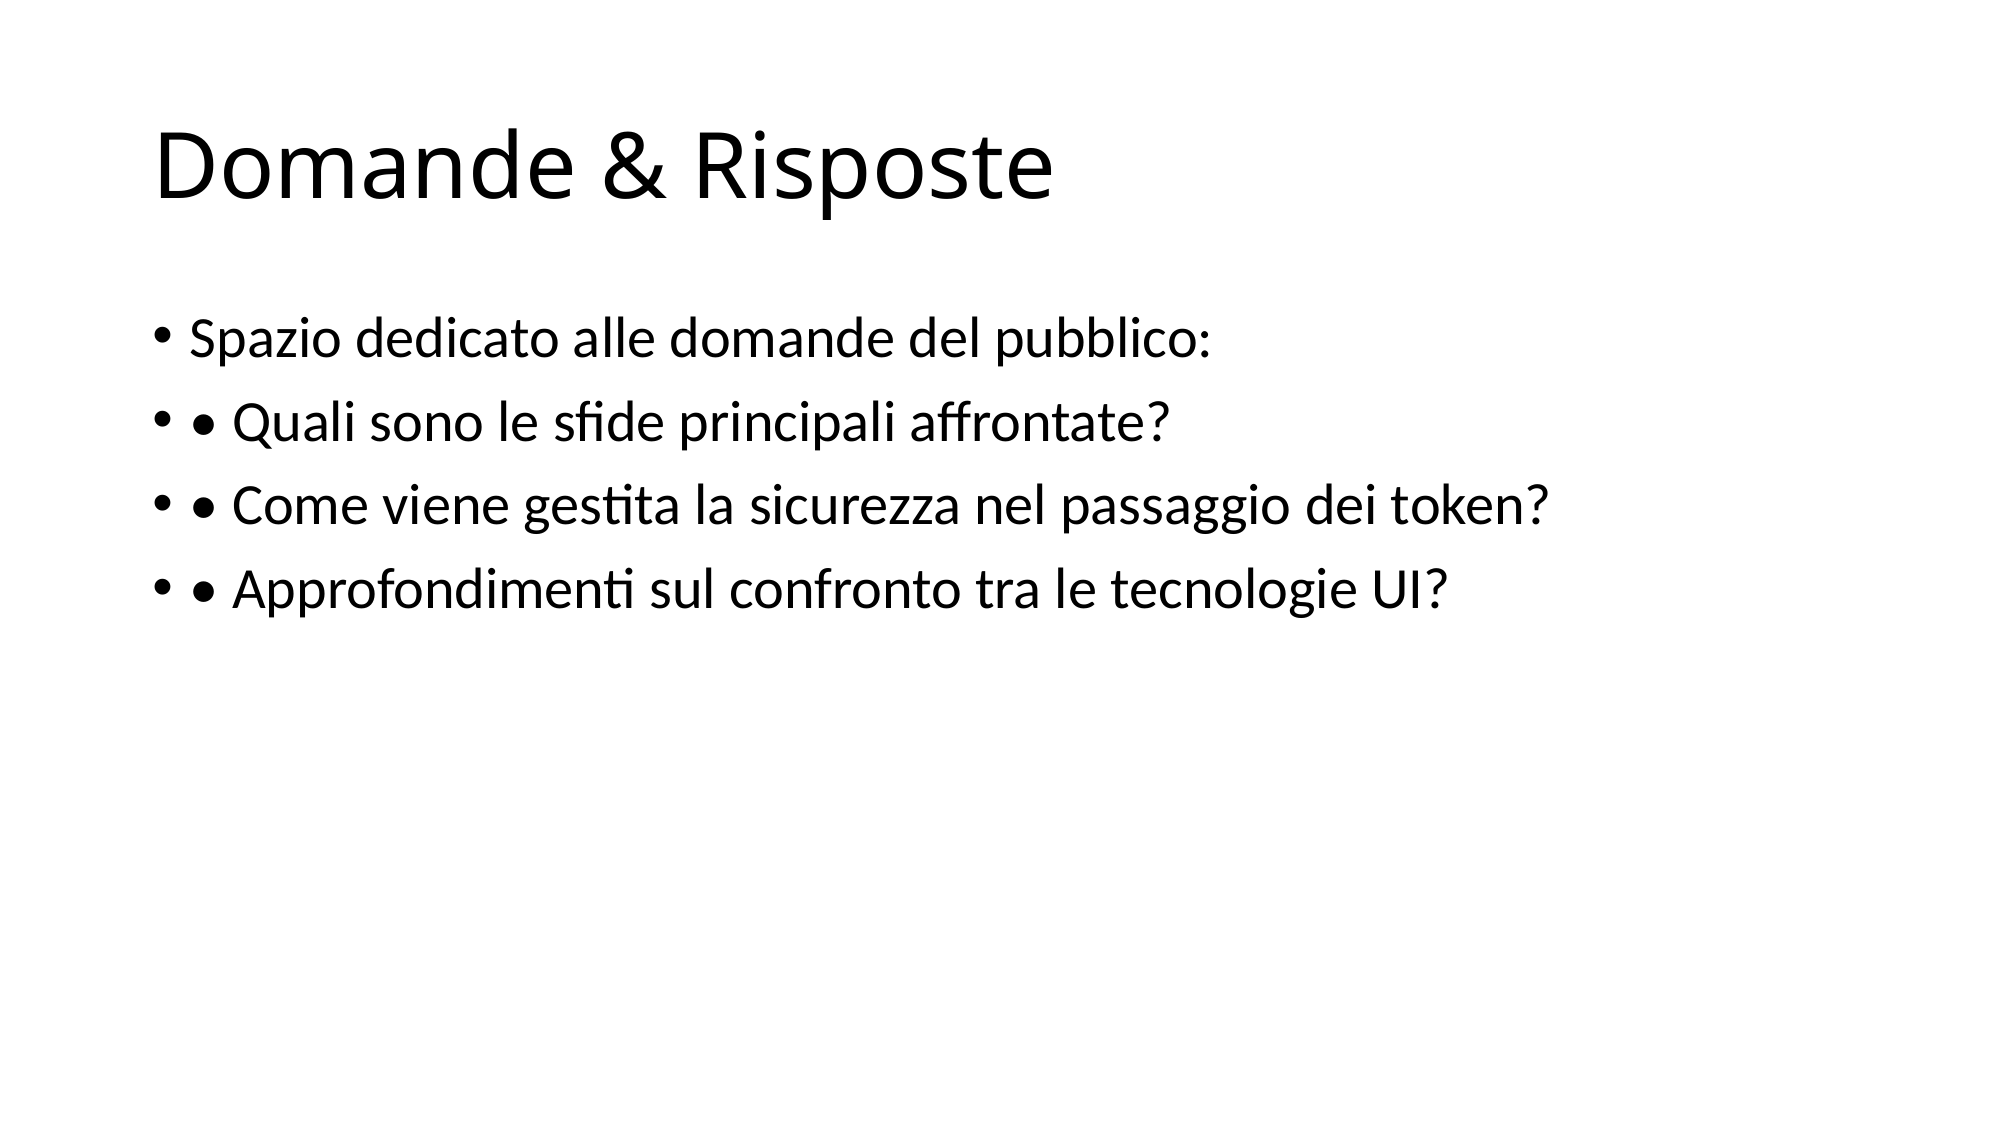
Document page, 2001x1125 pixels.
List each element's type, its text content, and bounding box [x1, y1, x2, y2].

title Domande & Risposte [137, 59, 1863, 278]
list Spazio dedicato alle domande del pubblico: • Quali sono le sfide principali affrontate? • Come viene gestita la sicurezza nel passaggio dei token? • Approfondimenti sul confronto tra le tecnologie UI? [137, 299, 1863, 1014]
